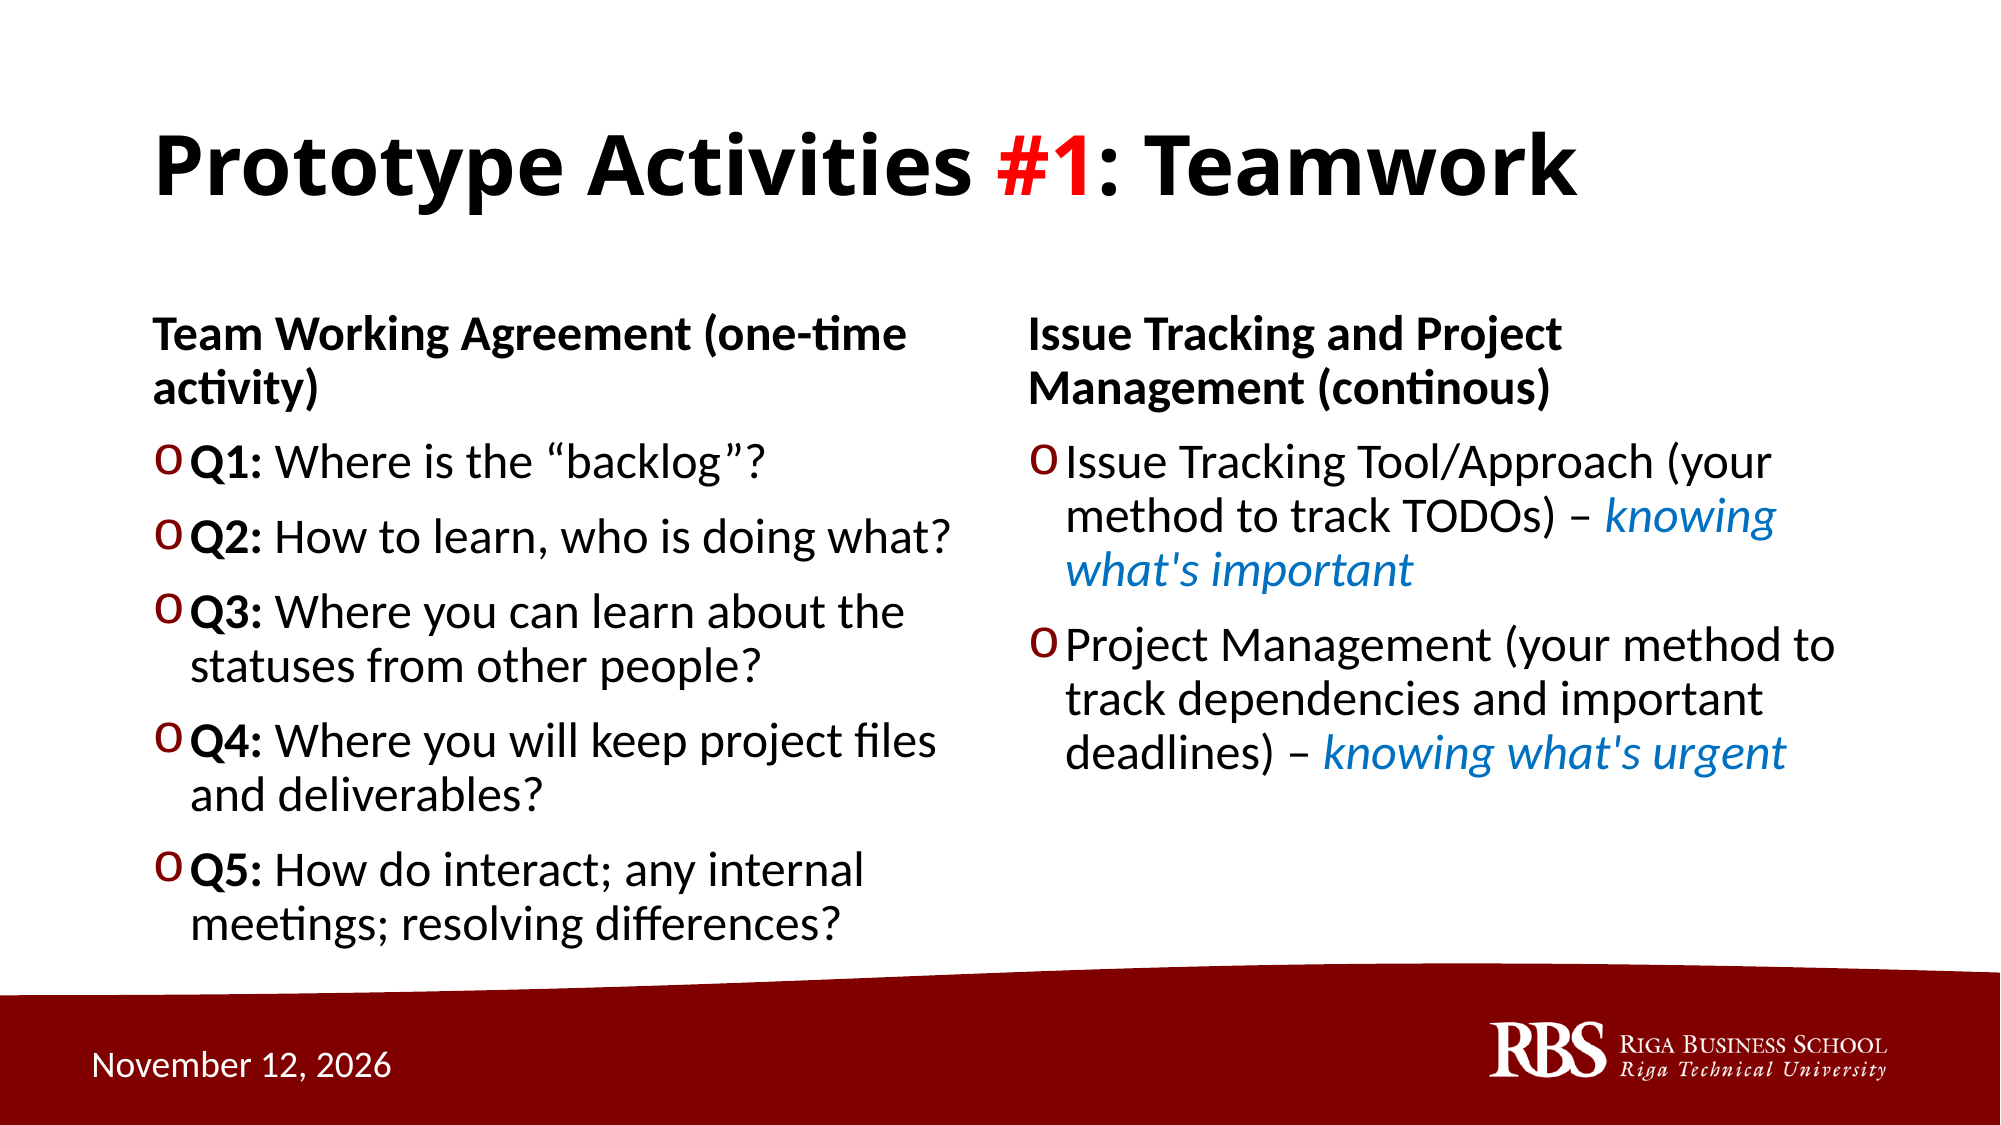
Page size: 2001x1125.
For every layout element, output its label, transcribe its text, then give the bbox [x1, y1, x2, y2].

title Prototype Activities #1: Teamwork [137, 59, 1863, 278]
list Team Working Agreement (one-time activity) Q1: Where is the “backlog”? Q2: How to learn, who is doing what? Q3: Where you can learn about the statuses from other people? Q4: Where you will keep project files and deliverables? Q5: How do interact; any internal meetings; resolving differences? [137, 299, 988, 936]
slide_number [76, 1032, 527, 1093]
list Issue Tracking and Project Management (continous) Issue Tracking Tool/Approach (your method to track TODOs) – knowing what's important Project Management (your method to track dependencies and important deadlines) – knowing what's urgent [1012, 299, 1863, 936]
picture [1475, 1002, 1900, 1100]
